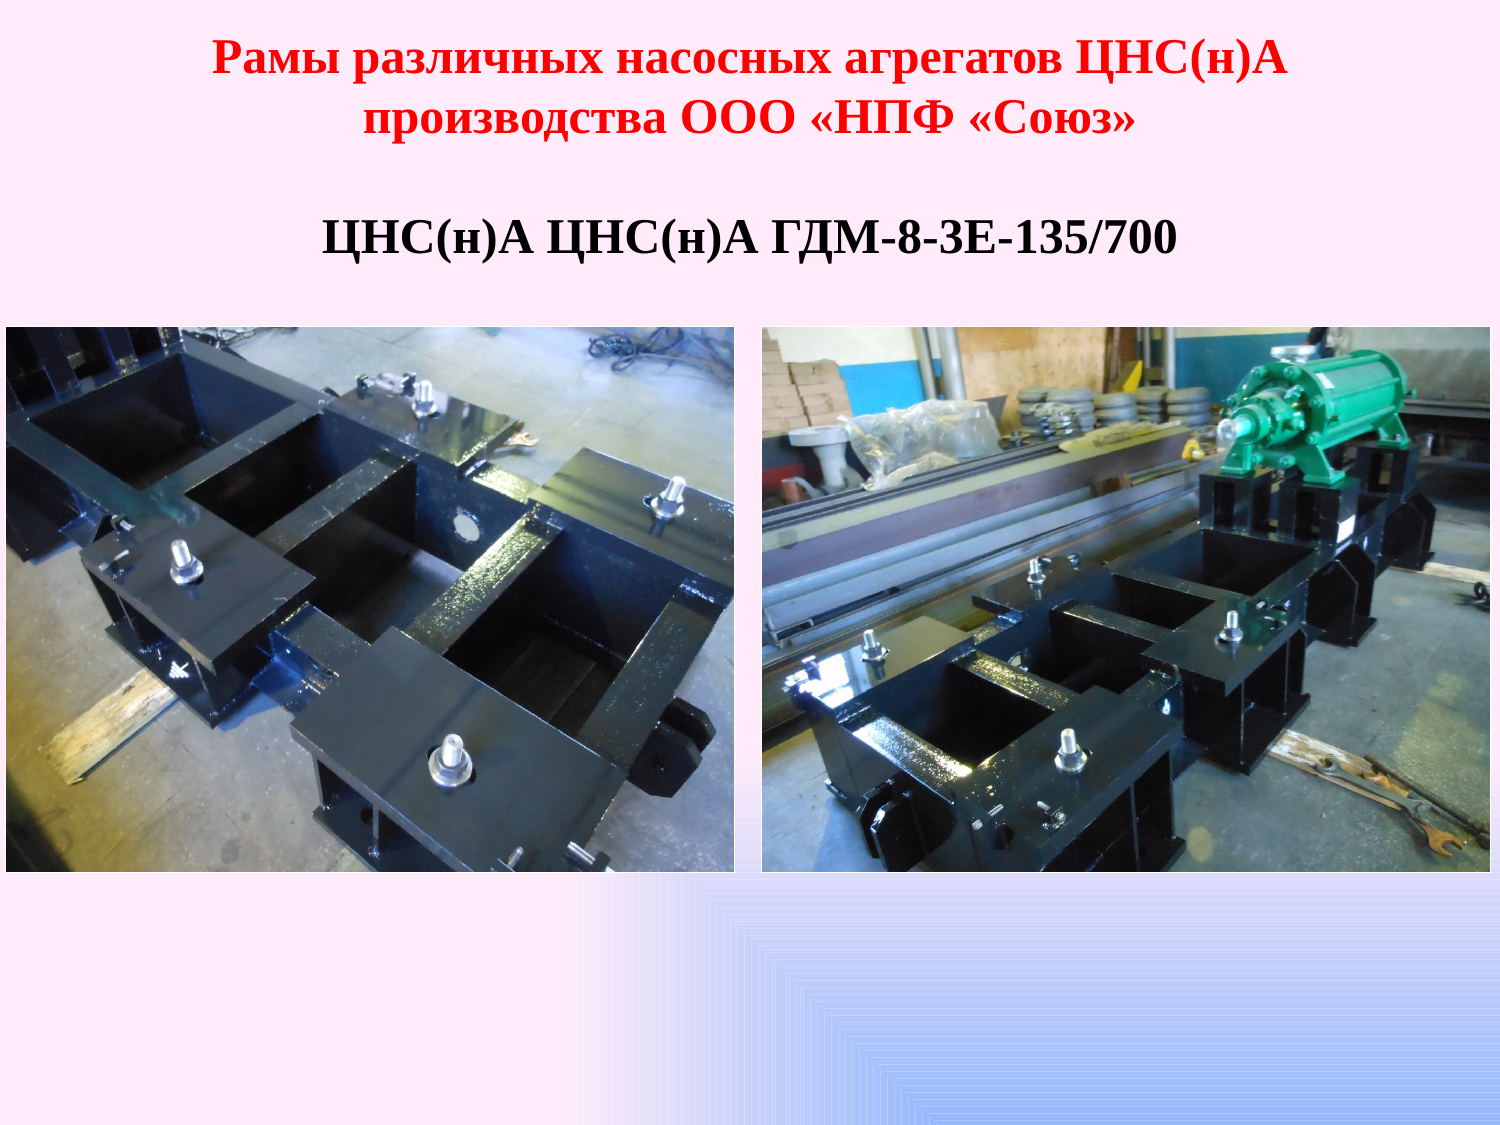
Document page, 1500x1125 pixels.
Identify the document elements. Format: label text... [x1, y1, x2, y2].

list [761, 326, 1491, 873]
title Рамы различных насосных агрегатов ЦНС(н)А производства ООО «НПФ «Союз» ЦНС(н)А ЦНС(н)А ГДМ-8-3Е-135/700 [75, 54, 1425, 232]
picture [5, 326, 735, 873]
